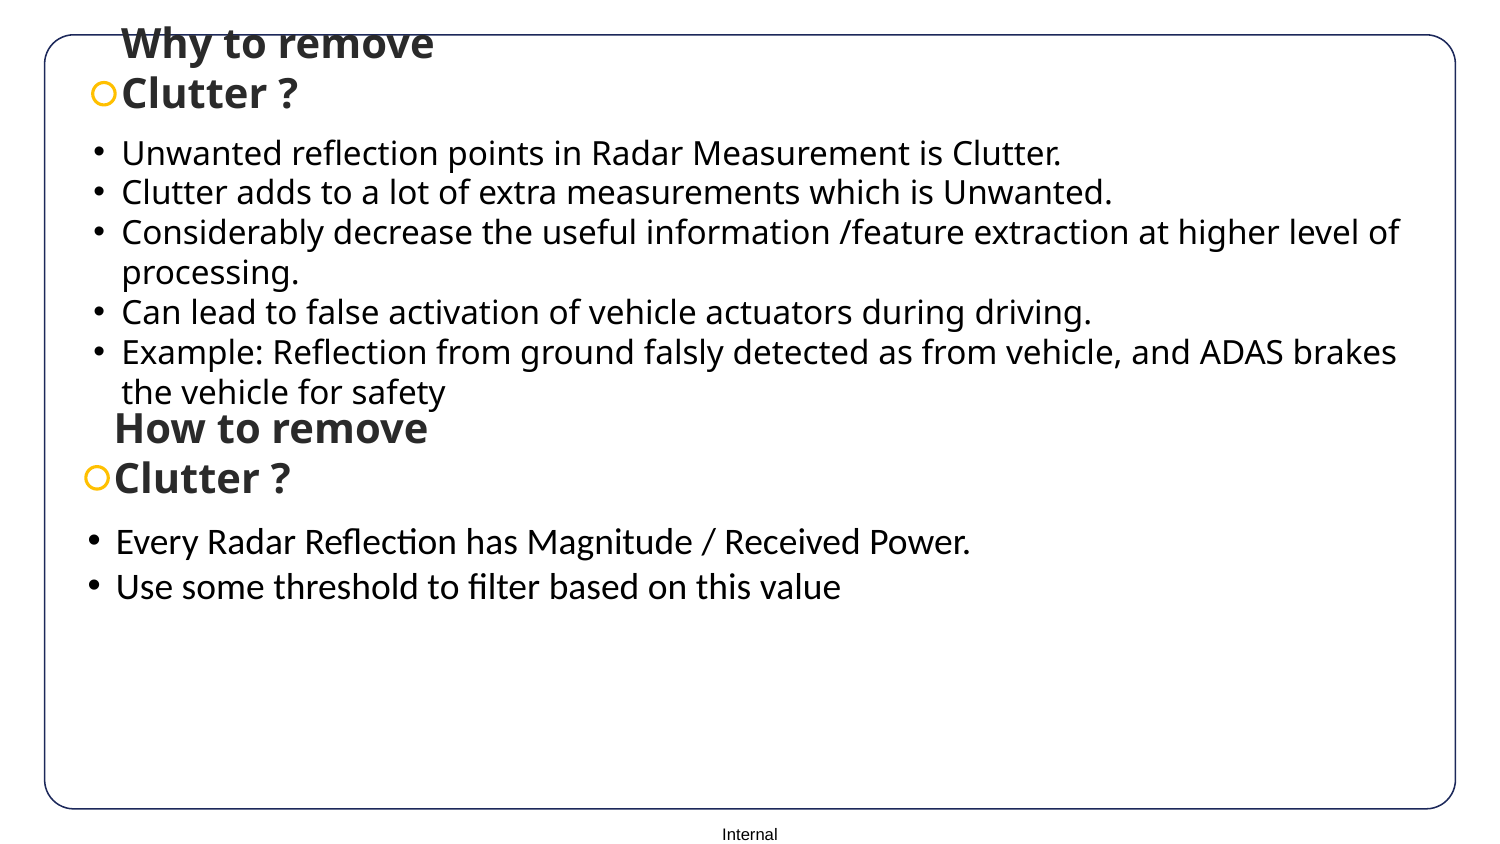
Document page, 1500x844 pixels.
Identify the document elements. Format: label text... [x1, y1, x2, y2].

text_box [92, 82, 116, 105]
text_box [85, 466, 109, 490]
text_box Why to remove Clutter ? [106, 57, 623, 116]
text_box Every Radar Reflection has Magnitude / Received Power. Use some threshold to filter based on this value [72, 502, 1428, 824]
text_box How to remove Clutter ? [98, 441, 616, 502]
text_box Unwanted reflection points in Radar Measurement is Clutter. Clutter adds to a lot of extra measurements which is Unwanted. Considerably decrease the useful information /feature extraction at higher level of processing. Can lead to false activation of vehicle actuators during driving. Example: Reflection from ground falsly detected as from vehicle, and ADAS brakes the vehicle for safety [78, 116, 1433, 439]
